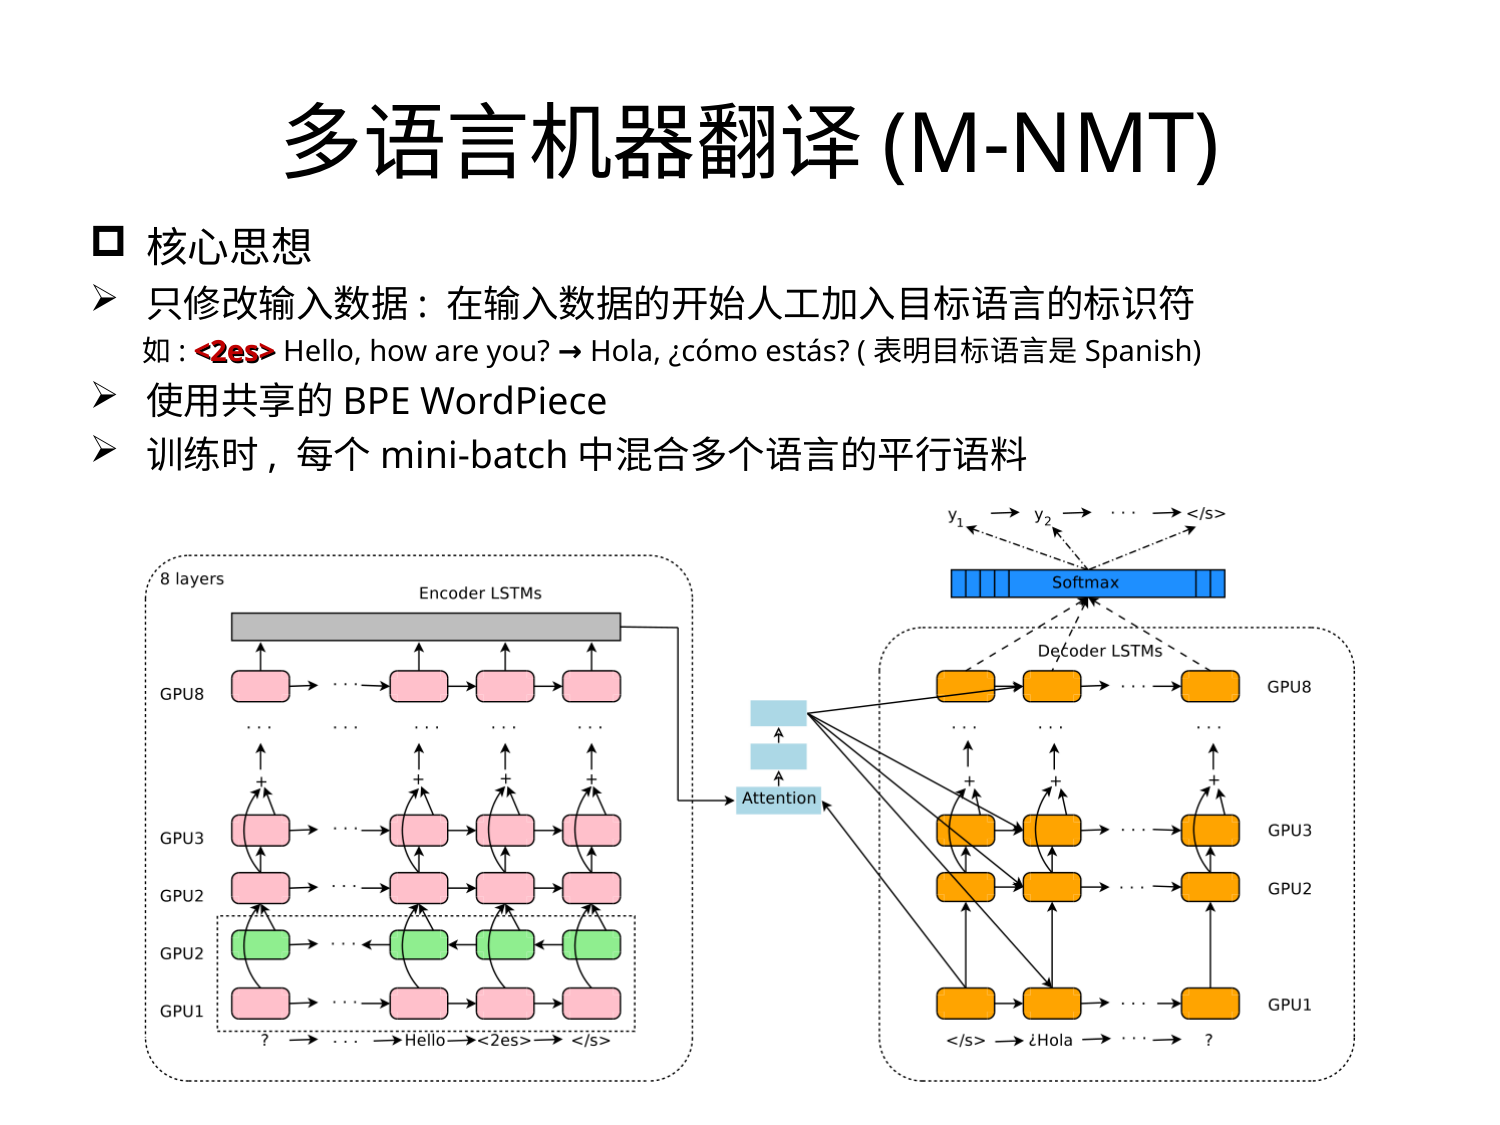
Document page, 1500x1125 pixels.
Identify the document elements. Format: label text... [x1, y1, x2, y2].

picture [141, 503, 1359, 1086]
text_box 核心思想 只修改输入数据: 在输入数据的开始人工加入目标语言的标识符 如: <2es> Hello, how are you? → Hola, ¿cómo estás? (表明目标语言是Spanish) 使用共享的BPE WordPiece 训练时, 每个mini-batch中混合多个语言的平行语料 [74, 213, 1425, 1005]
title 多语言机器翻译(M-NMT) [75, 45, 1425, 213]
